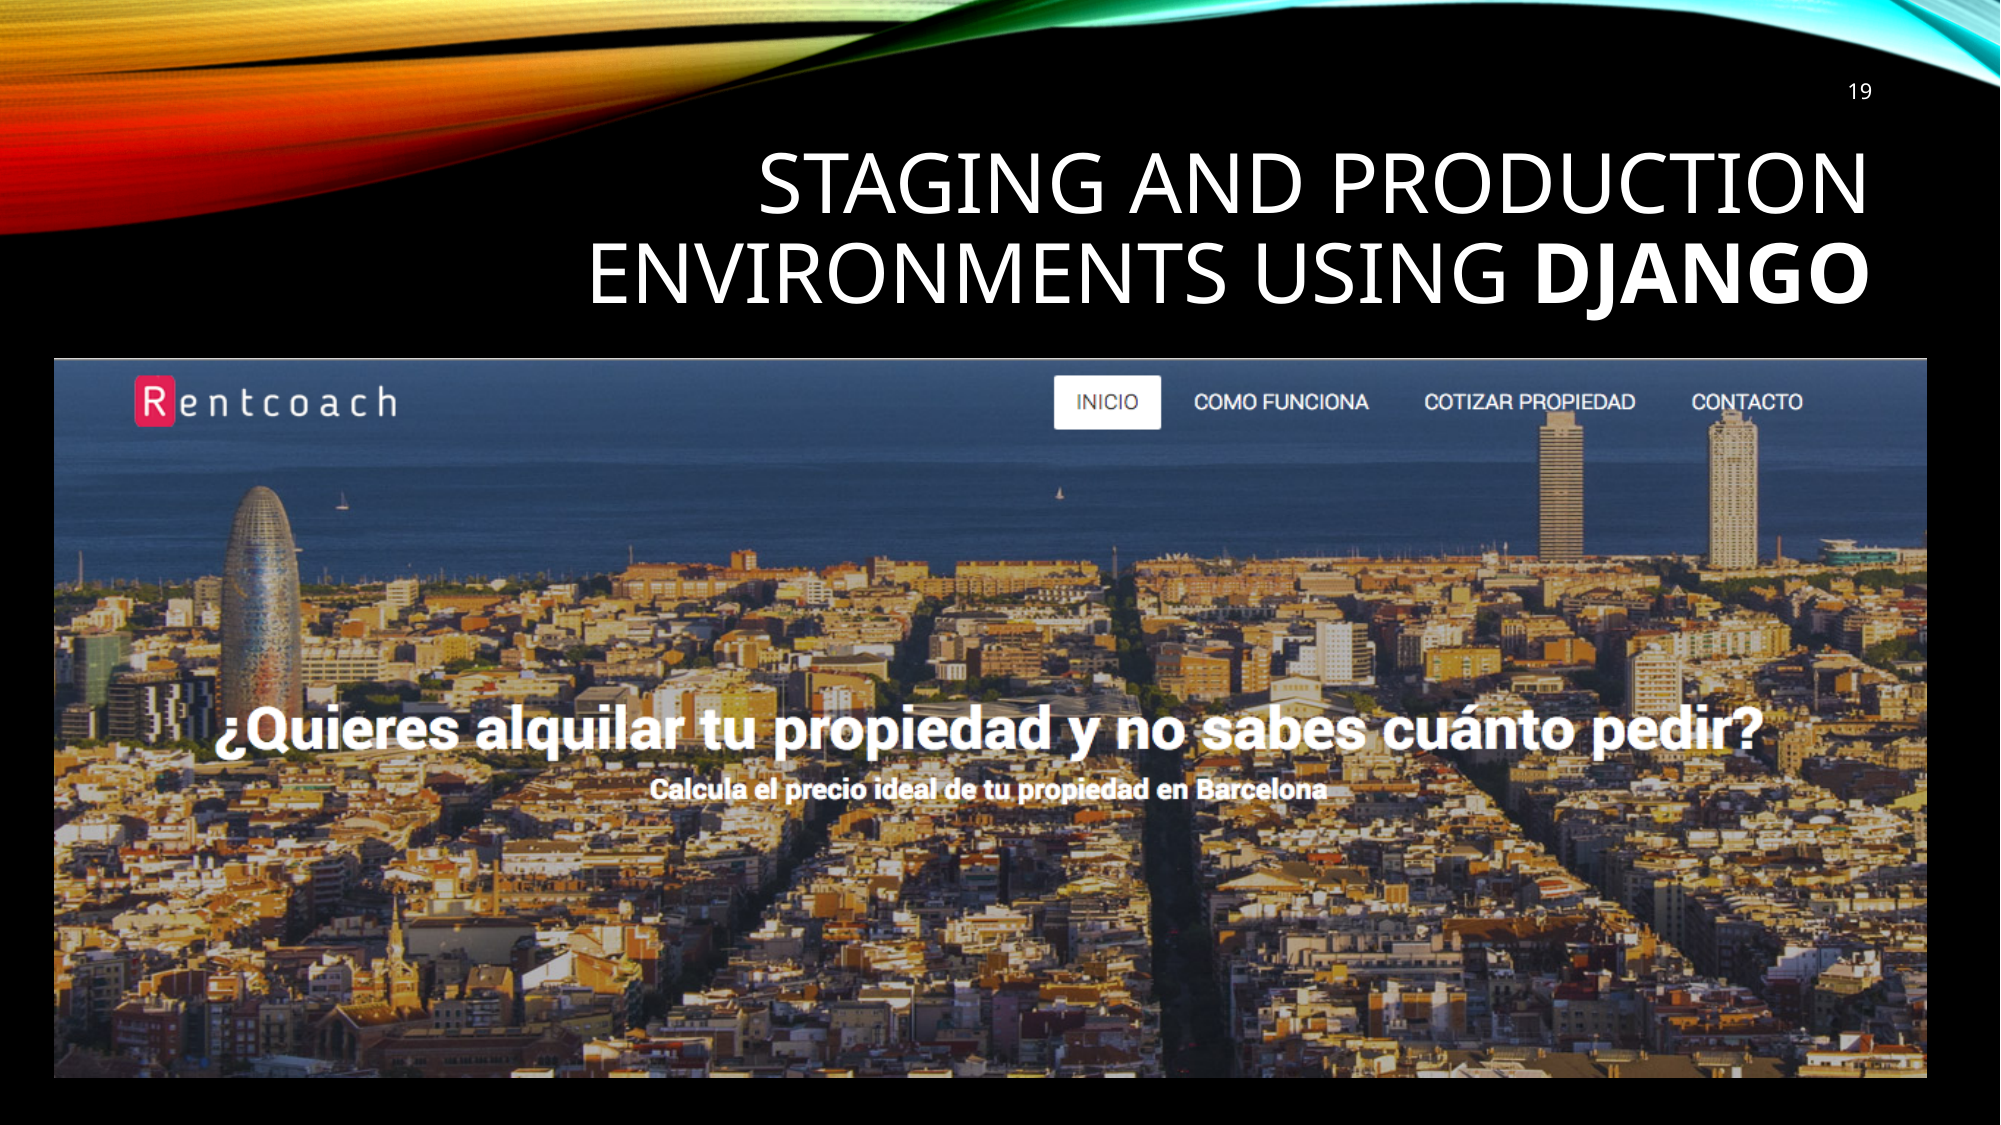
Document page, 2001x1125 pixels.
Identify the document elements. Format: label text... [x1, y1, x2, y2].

title Staging and Production Environments using Django [474, 125, 1888, 338]
picture [0, 0, 2000, 237]
picture [54, 358, 1927, 1078]
slide_number 19 [1437, 62, 1888, 123]
